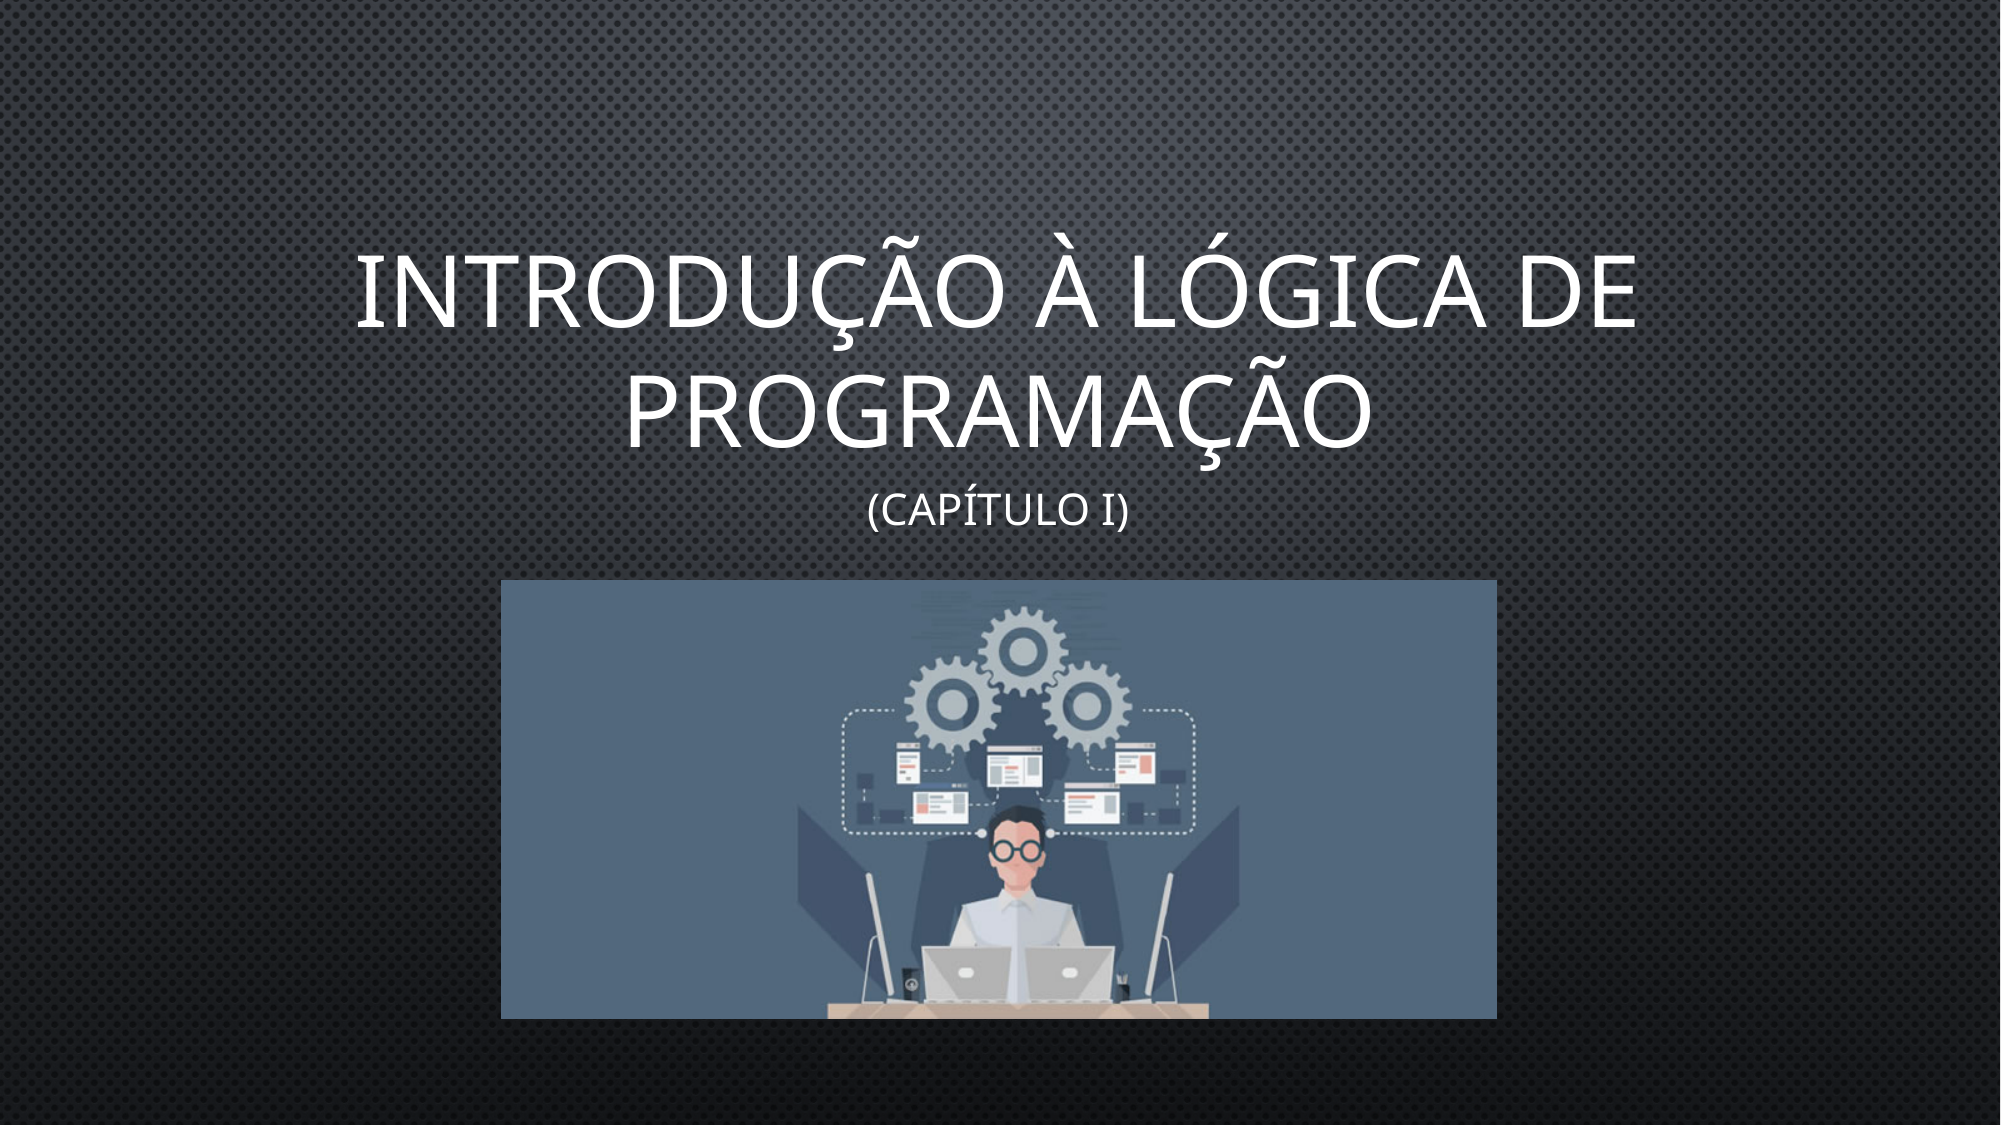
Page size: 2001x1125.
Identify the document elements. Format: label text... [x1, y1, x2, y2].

title Introdução à lógica de programação [287, 99, 1711, 475]
picture [500, 580, 1497, 1019]
subtitle (Capítulo I) [833, 474, 1165, 550]
